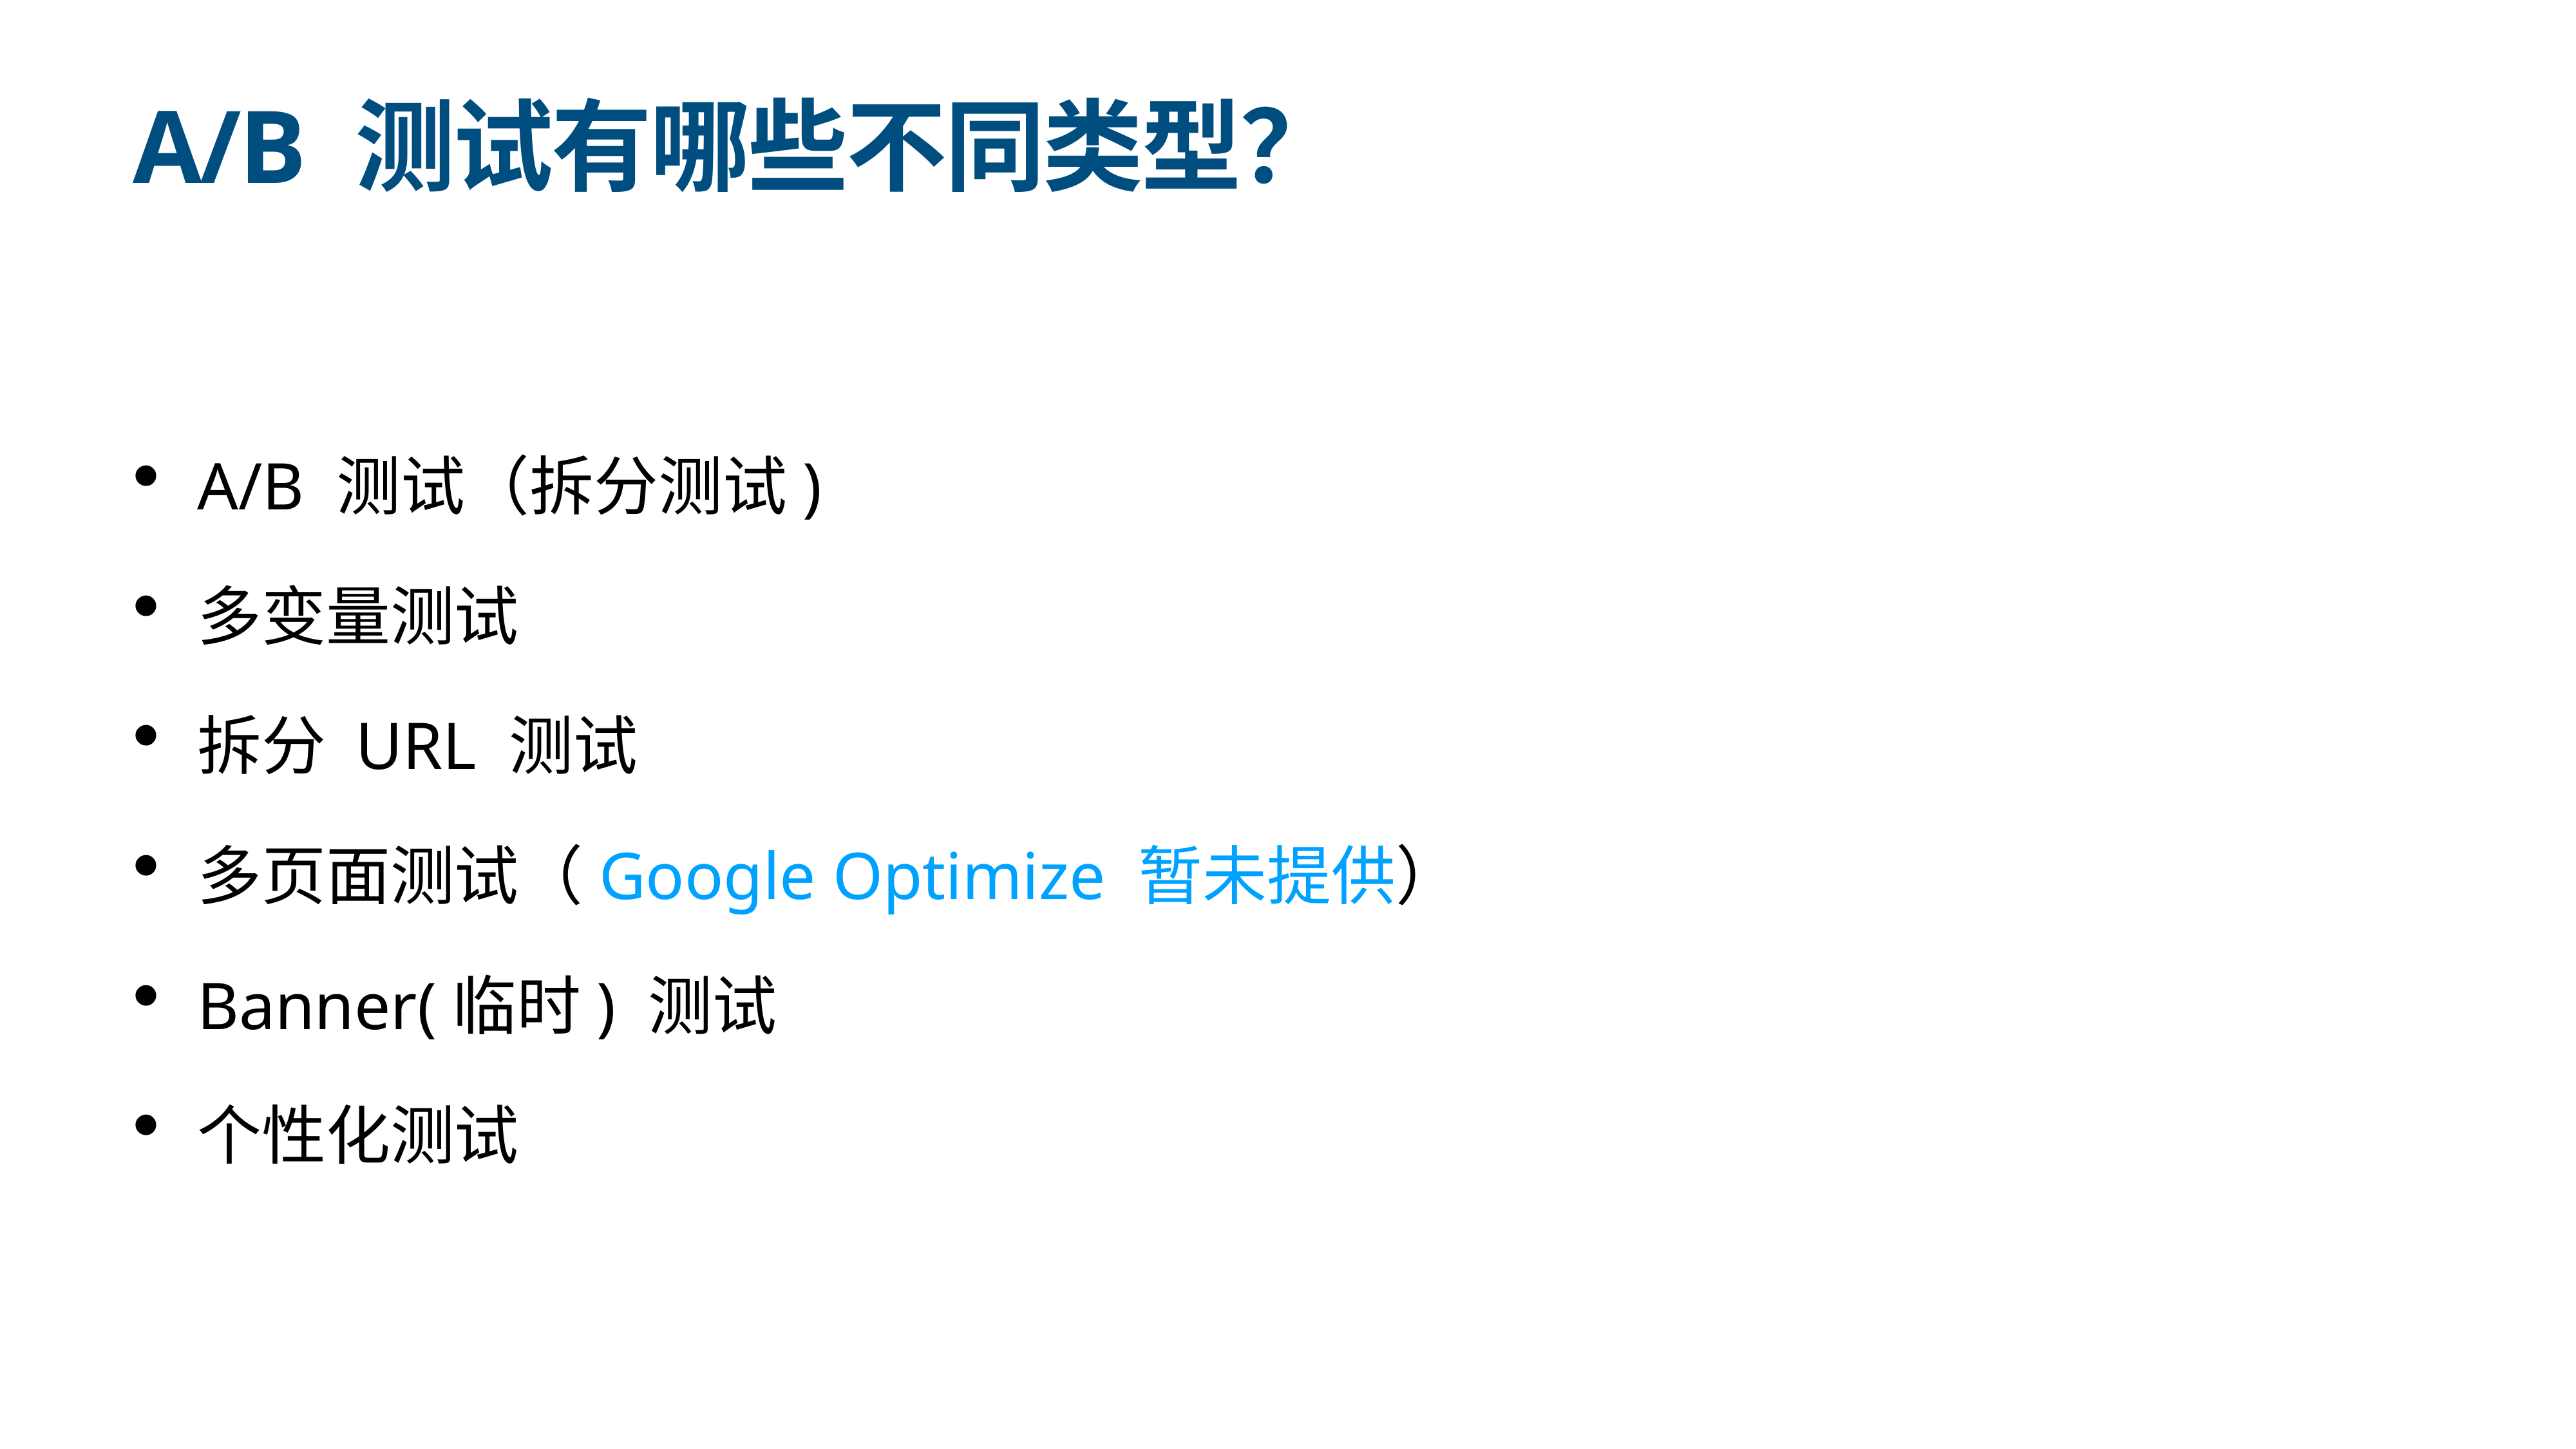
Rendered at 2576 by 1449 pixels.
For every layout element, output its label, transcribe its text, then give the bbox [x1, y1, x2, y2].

title A/B 测试有哪些不同类型？ [127, 100, 2449, 252]
list A/B 测试（拆分测试) 多变量测试 拆分 URL 测试 多页面测试（Google Optimize 暂未提供） Banner(临时) 测试 个性化测试 [127, 448, 2449, 1321]
